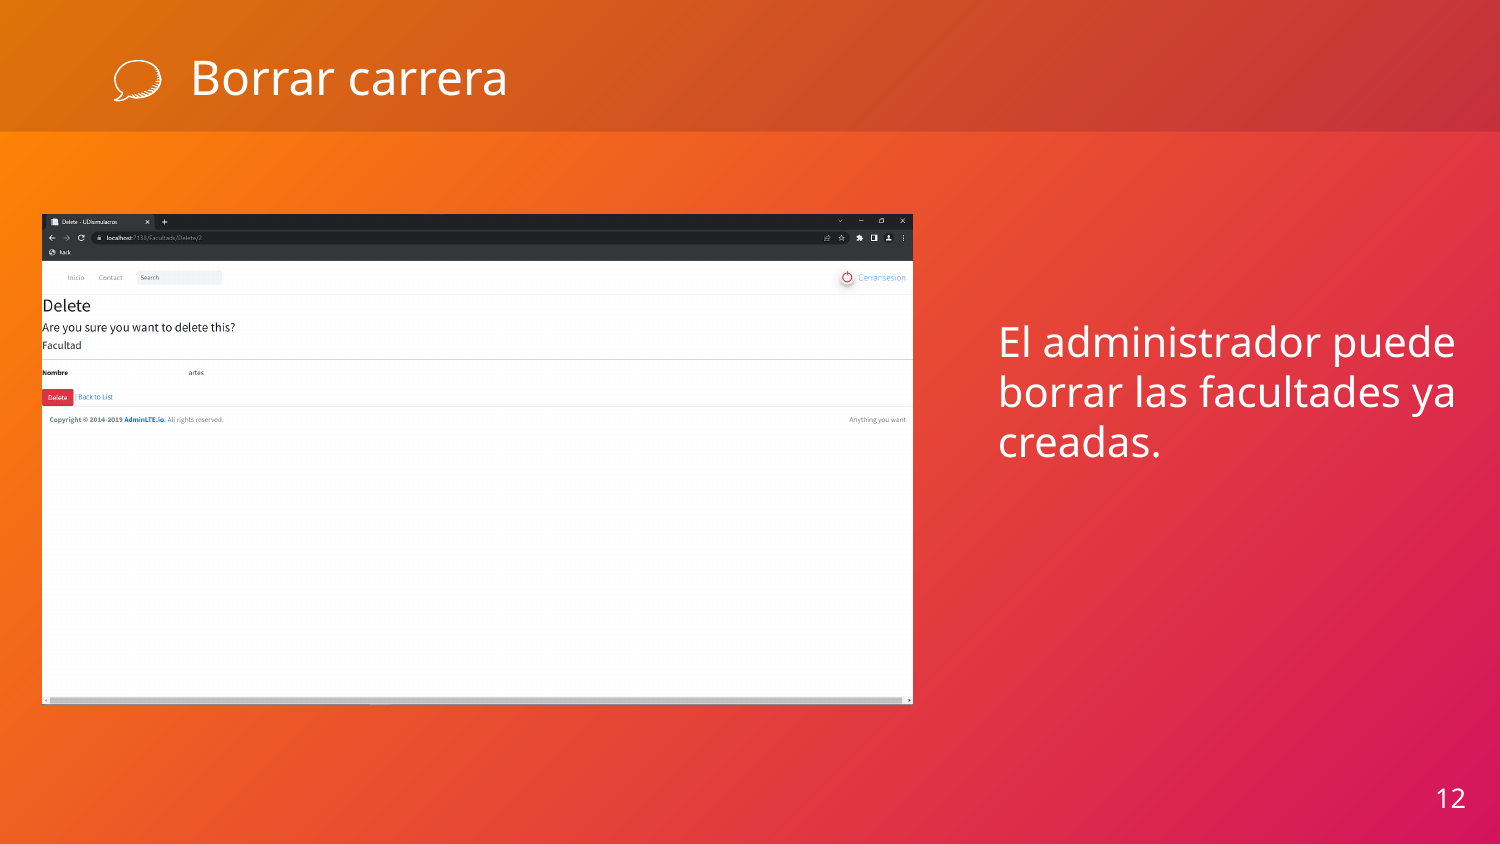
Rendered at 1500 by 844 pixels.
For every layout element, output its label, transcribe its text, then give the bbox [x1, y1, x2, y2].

title Borrar carrera [175, 55, 562, 120]
picture [41, 214, 913, 705]
text_box El administrador puede borrar las facultades ya creadas. [982, 300, 1475, 481]
slide_number ‹#› [1391, 766, 1482, 832]
